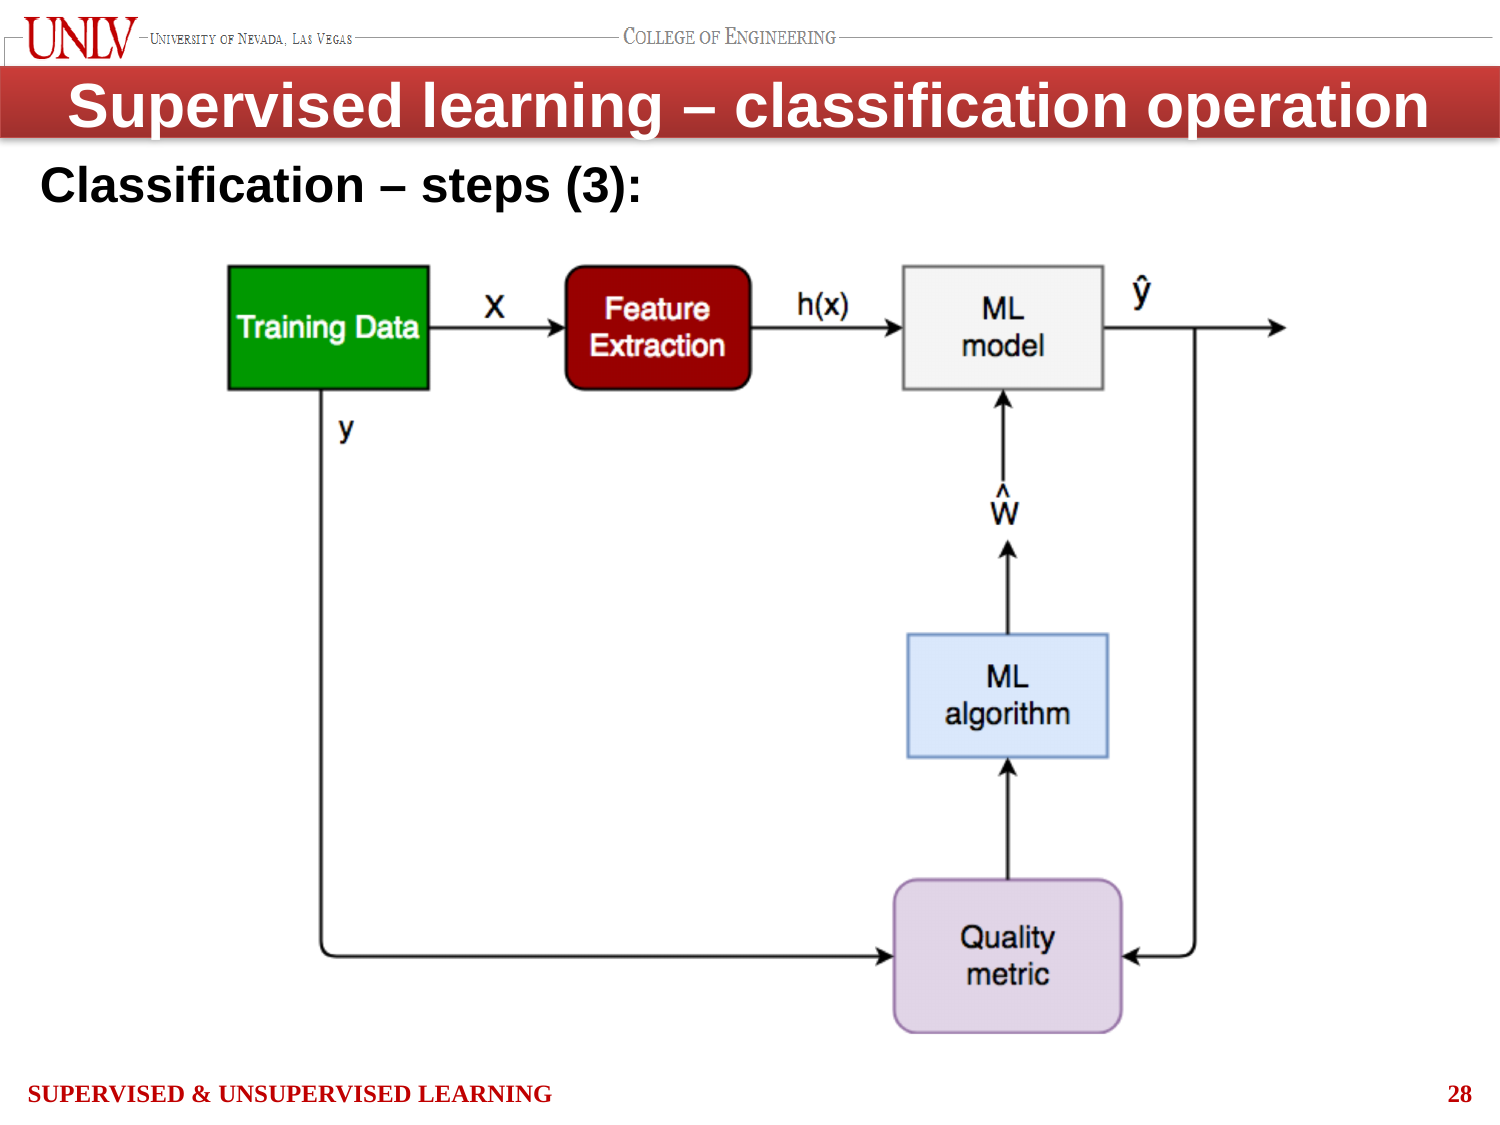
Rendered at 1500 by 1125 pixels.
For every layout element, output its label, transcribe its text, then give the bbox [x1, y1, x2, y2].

title Supervised learning – classification operation [0, 66, 1500, 138]
picture [0, 0, 1500, 66]
list Classification – steps (3): [24, 144, 1475, 1072]
slide_number 28 [1400, 1072, 1488, 1113]
footer Supervised & Unsupervised Learning [12, 1072, 1400, 1113]
picture [0, 138, 1500, 1125]
